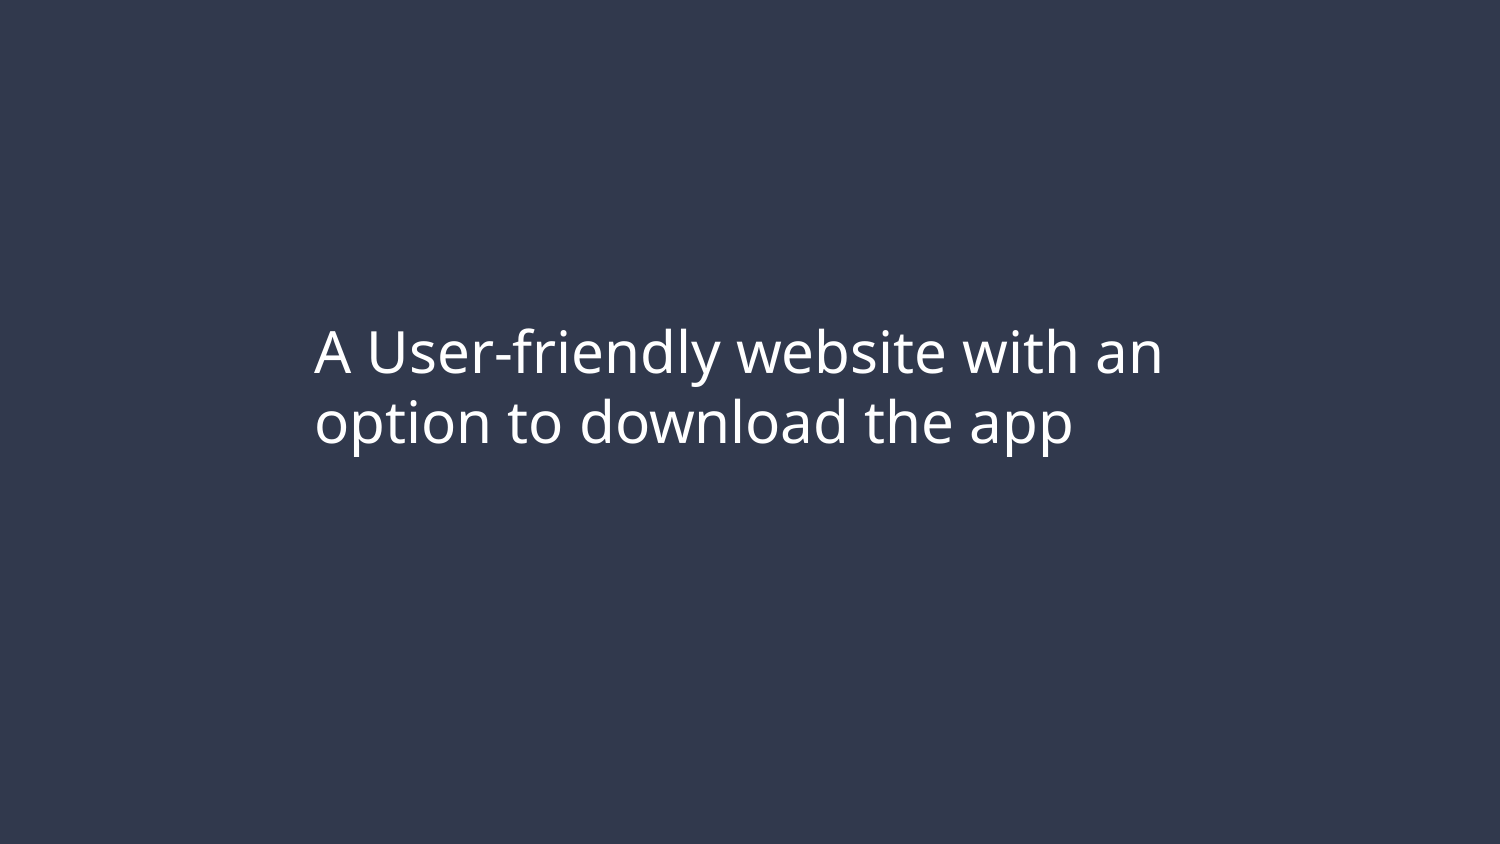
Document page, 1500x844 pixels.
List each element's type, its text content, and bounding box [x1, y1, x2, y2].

text_box A User-friendly website with an option to download the app [299, 300, 1201, 541]
